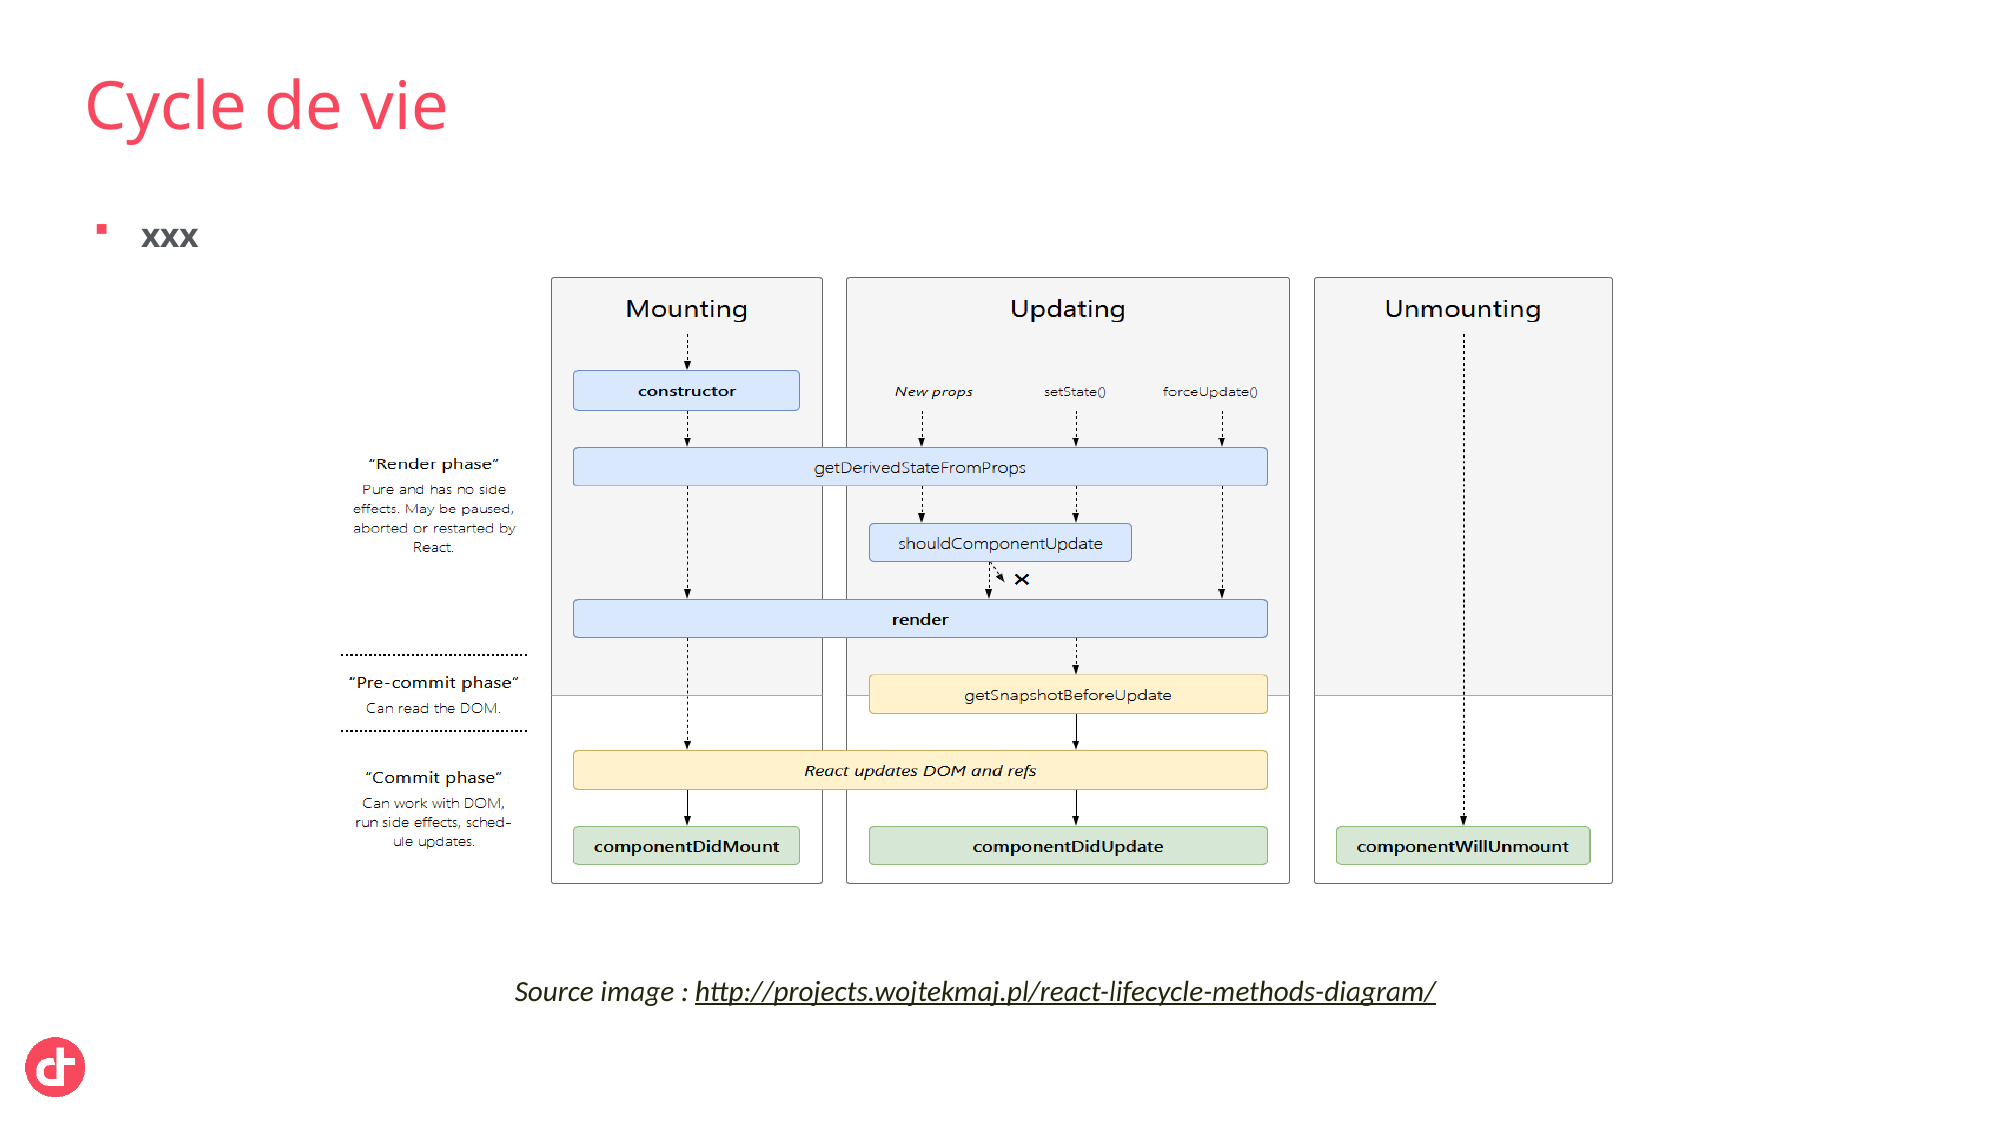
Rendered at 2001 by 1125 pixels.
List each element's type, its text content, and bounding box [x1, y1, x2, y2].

picture [25, 1037, 85, 1097]
title Cycle de vie [84, 72, 1810, 146]
text_box Source image : http://projects.wojtekmaj.pl/react-lifecycle-methods-diagram/ [500, 964, 1500, 1015]
text_box xxx [94, 213, 1284, 254]
picture [338, 274, 1617, 886]
